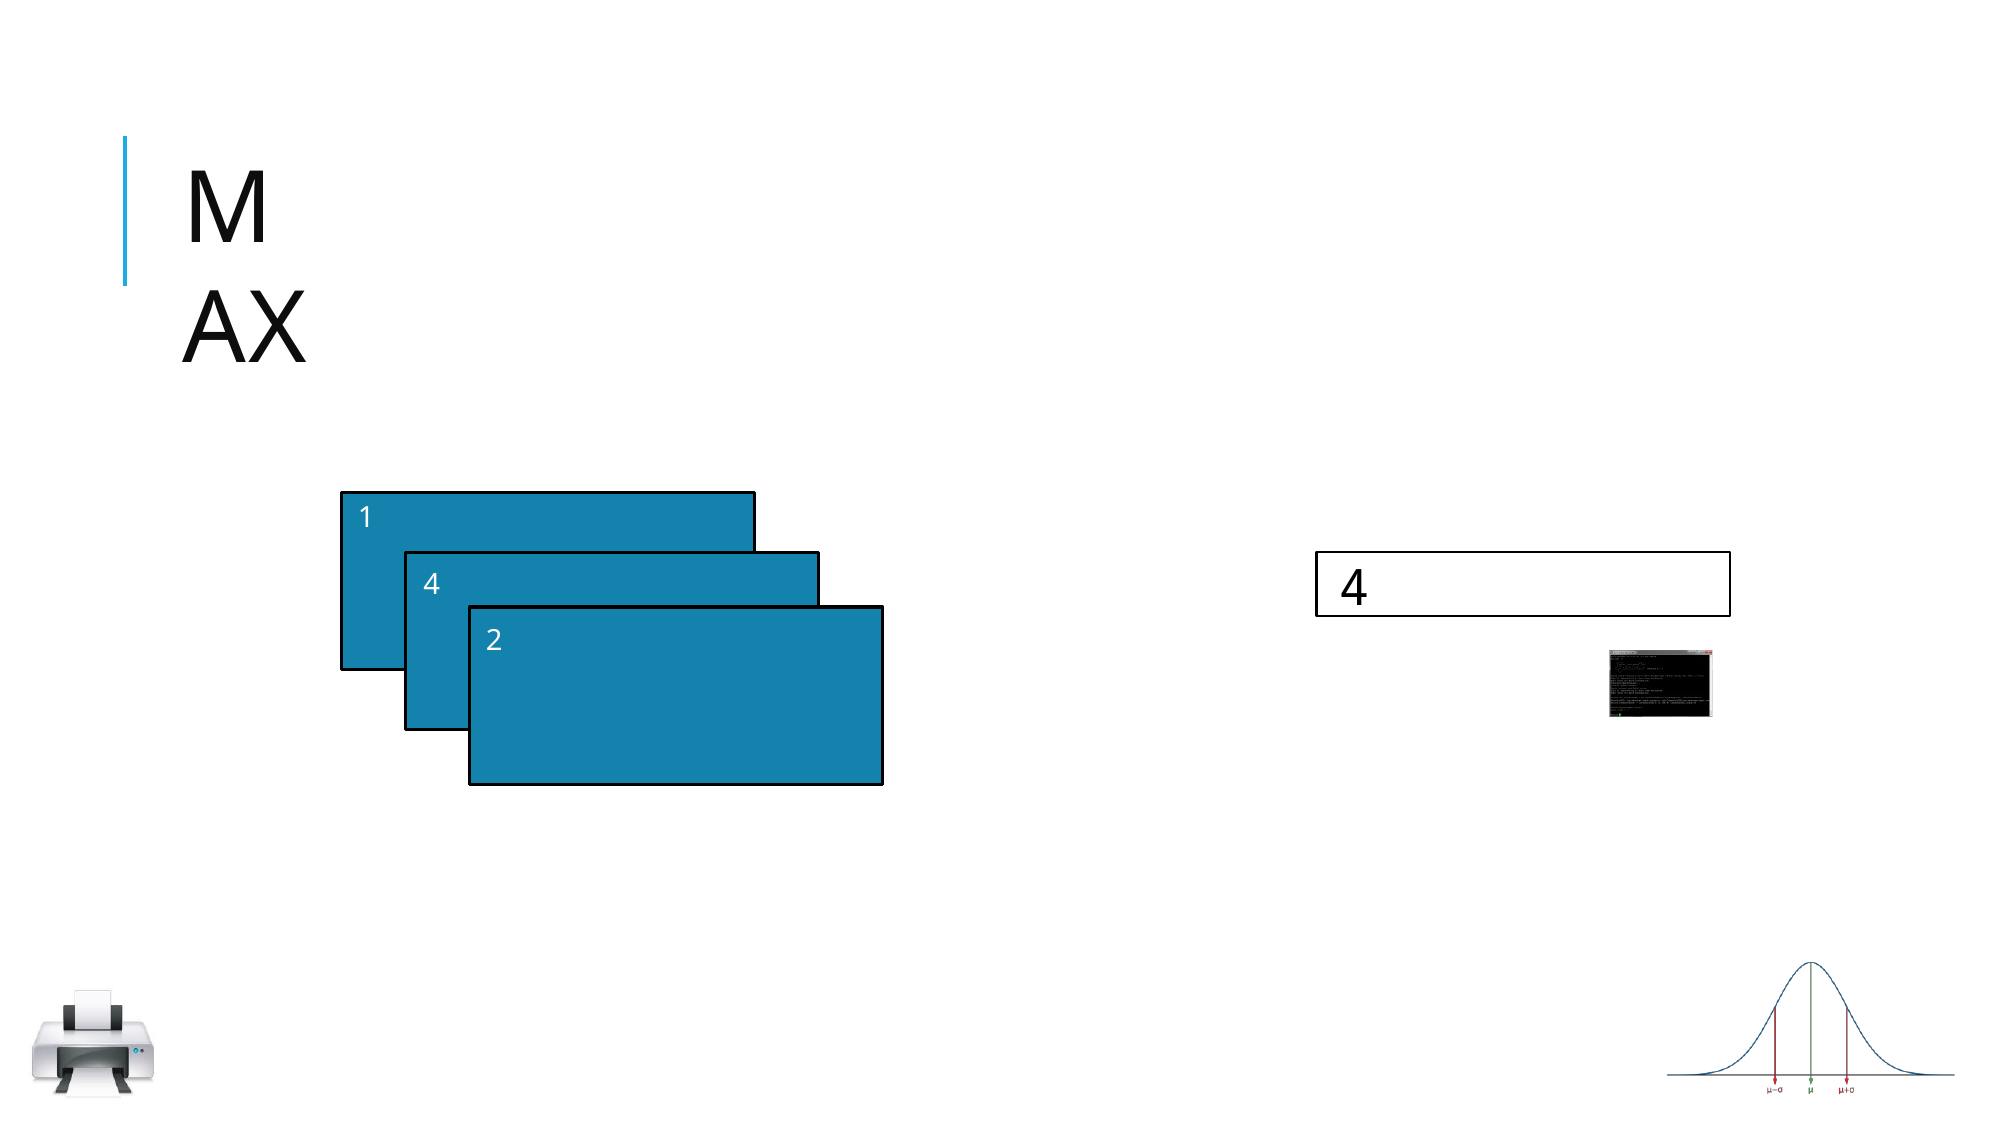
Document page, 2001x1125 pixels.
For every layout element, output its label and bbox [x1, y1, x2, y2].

text_box [341, 492, 883, 785]
text_box [1316, 552, 1730, 616]
text_box [28, 986, 156, 1100]
text_box [1609, 650, 1713, 717]
text_box [180, 142, 319, 383]
text_box [1660, 956, 1961, 1100]
